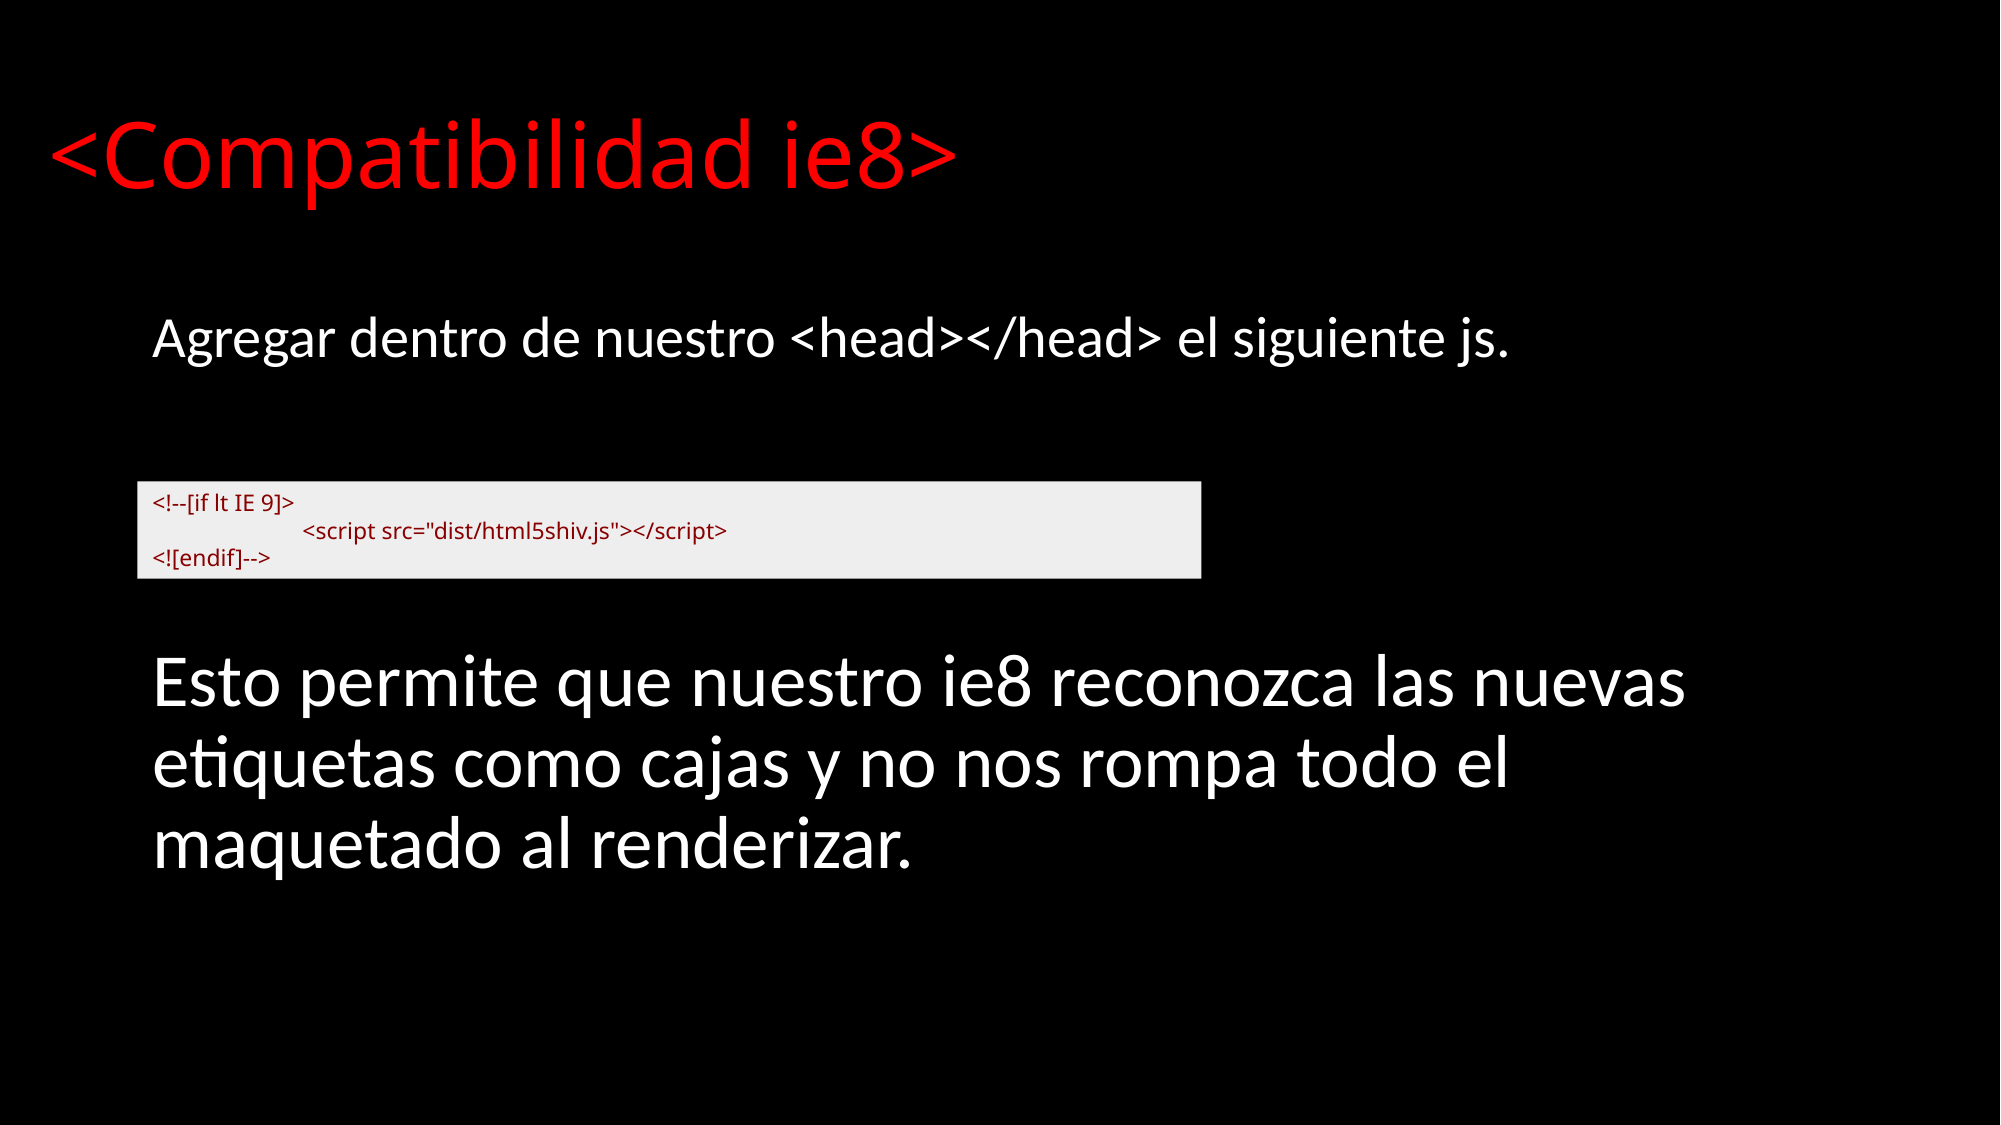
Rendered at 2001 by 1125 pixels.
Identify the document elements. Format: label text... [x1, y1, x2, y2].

title <Compatibilidad ie8> [33, 50, 1560, 269]
text_box <!--[if lt IE 9]> <script src="dist/html5shiv.js"></script> <![endif]--> [137, 481, 1202, 579]
text_box Agregar dentro de nuestro <head></head> el siguiente js. Esto permite que nuestro ie8 reconozca las nuevas etiquetas como cajas y no nos rompa todo el maquetado al renderizar. [137, 299, 1863, 1014]
